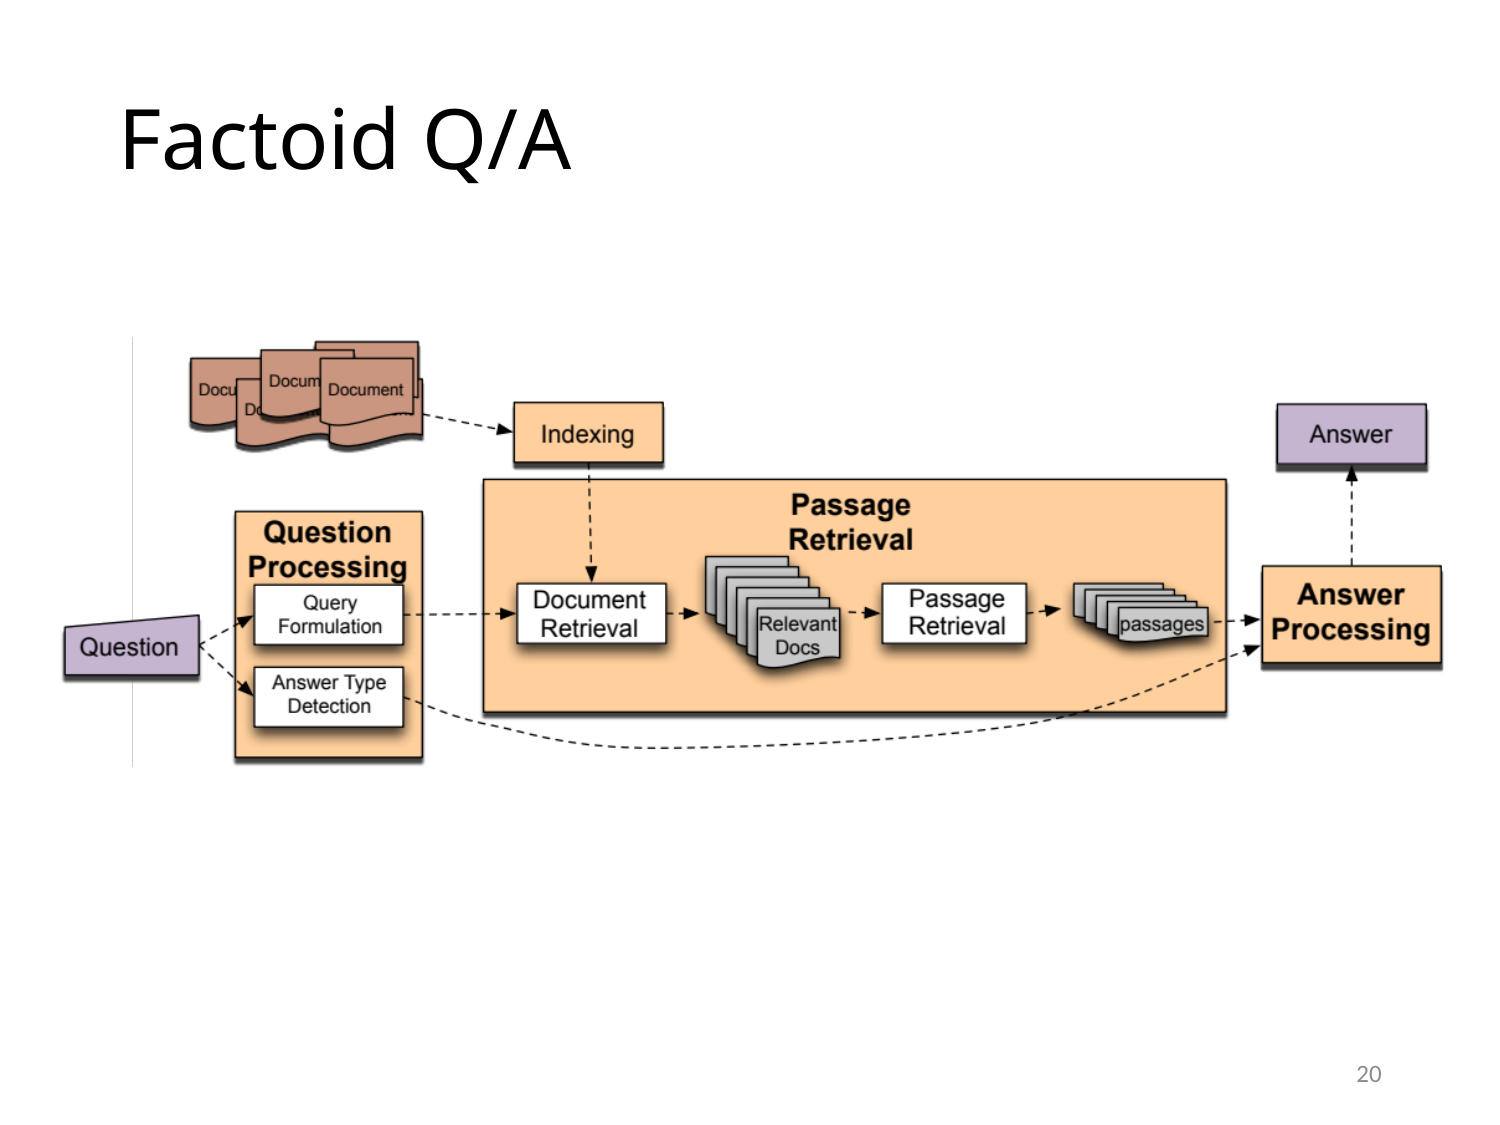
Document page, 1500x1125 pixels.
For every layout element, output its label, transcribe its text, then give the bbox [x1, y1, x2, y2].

slide_number 20 [1059, 1042, 1397, 1103]
title Factoid Q/A [103, 59, 1397, 225]
picture [56, 337, 1444, 767]
